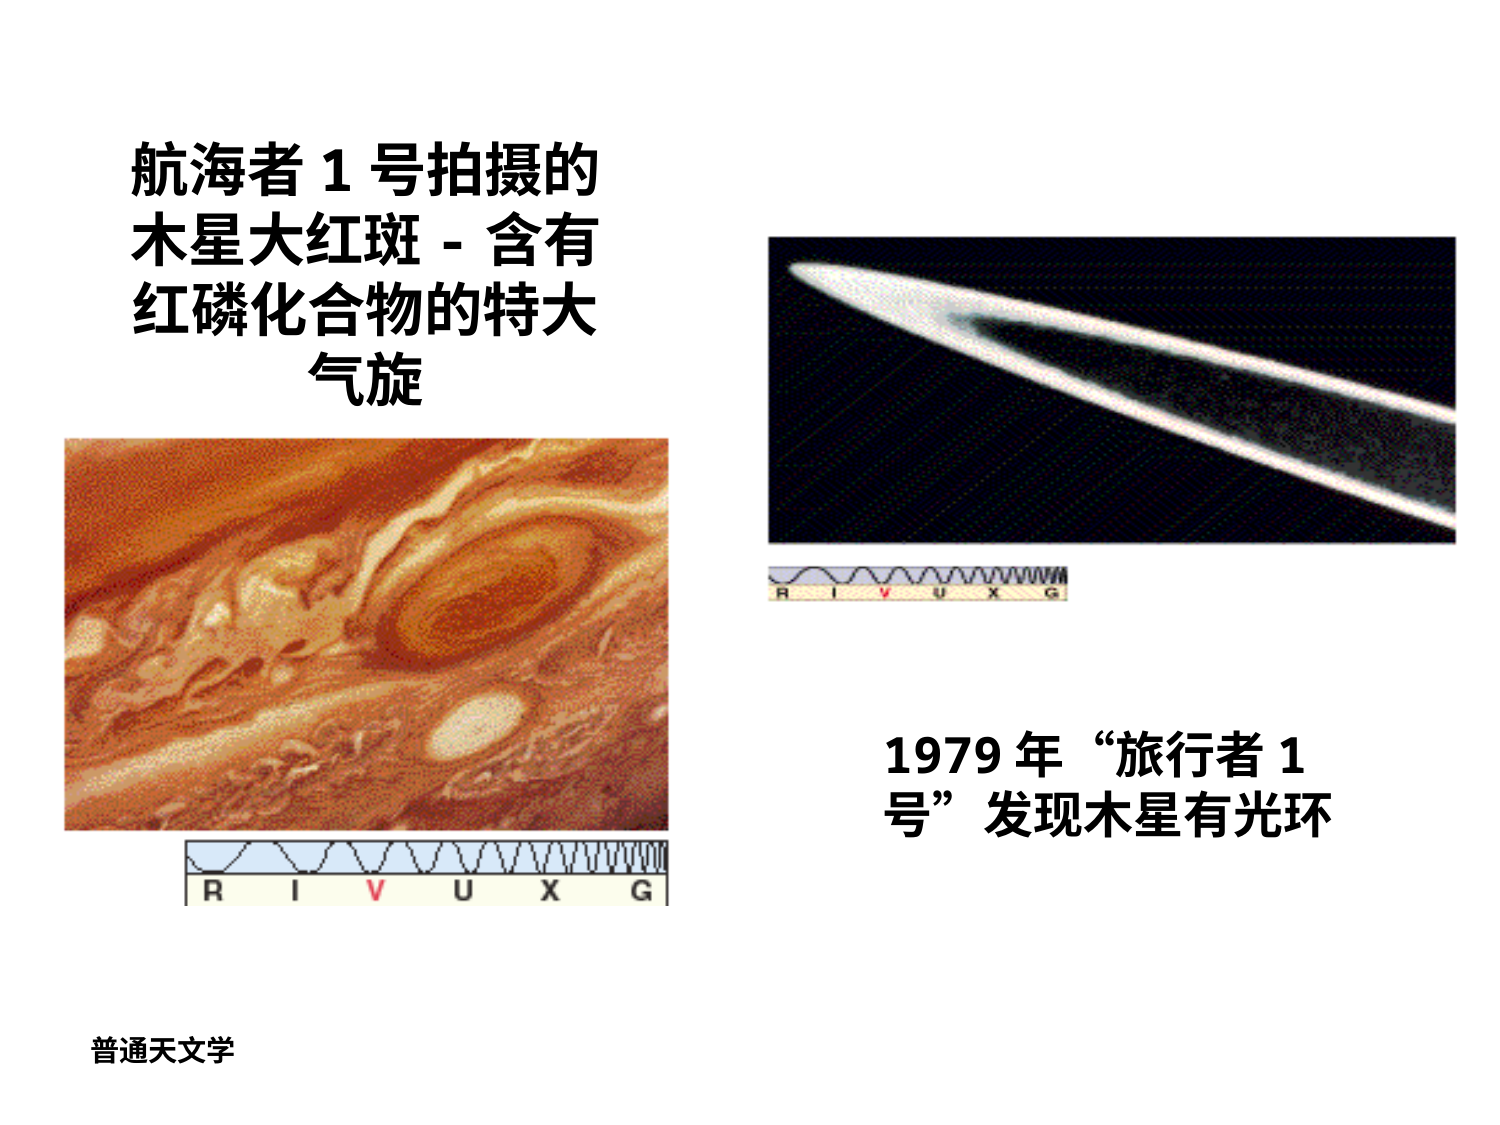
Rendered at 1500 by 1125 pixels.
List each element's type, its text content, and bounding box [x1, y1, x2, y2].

title 航海者1号拍摄的木星大红斑-含有红磷化合物的特大气旋 [100, 160, 632, 387]
text_box 1979年“旅行者1号”发现木星有光环 [868, 716, 1376, 851]
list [52, 432, 674, 906]
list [761, 231, 1465, 606]
slide_number 普通天文学 [74, 1024, 426, 1103]
